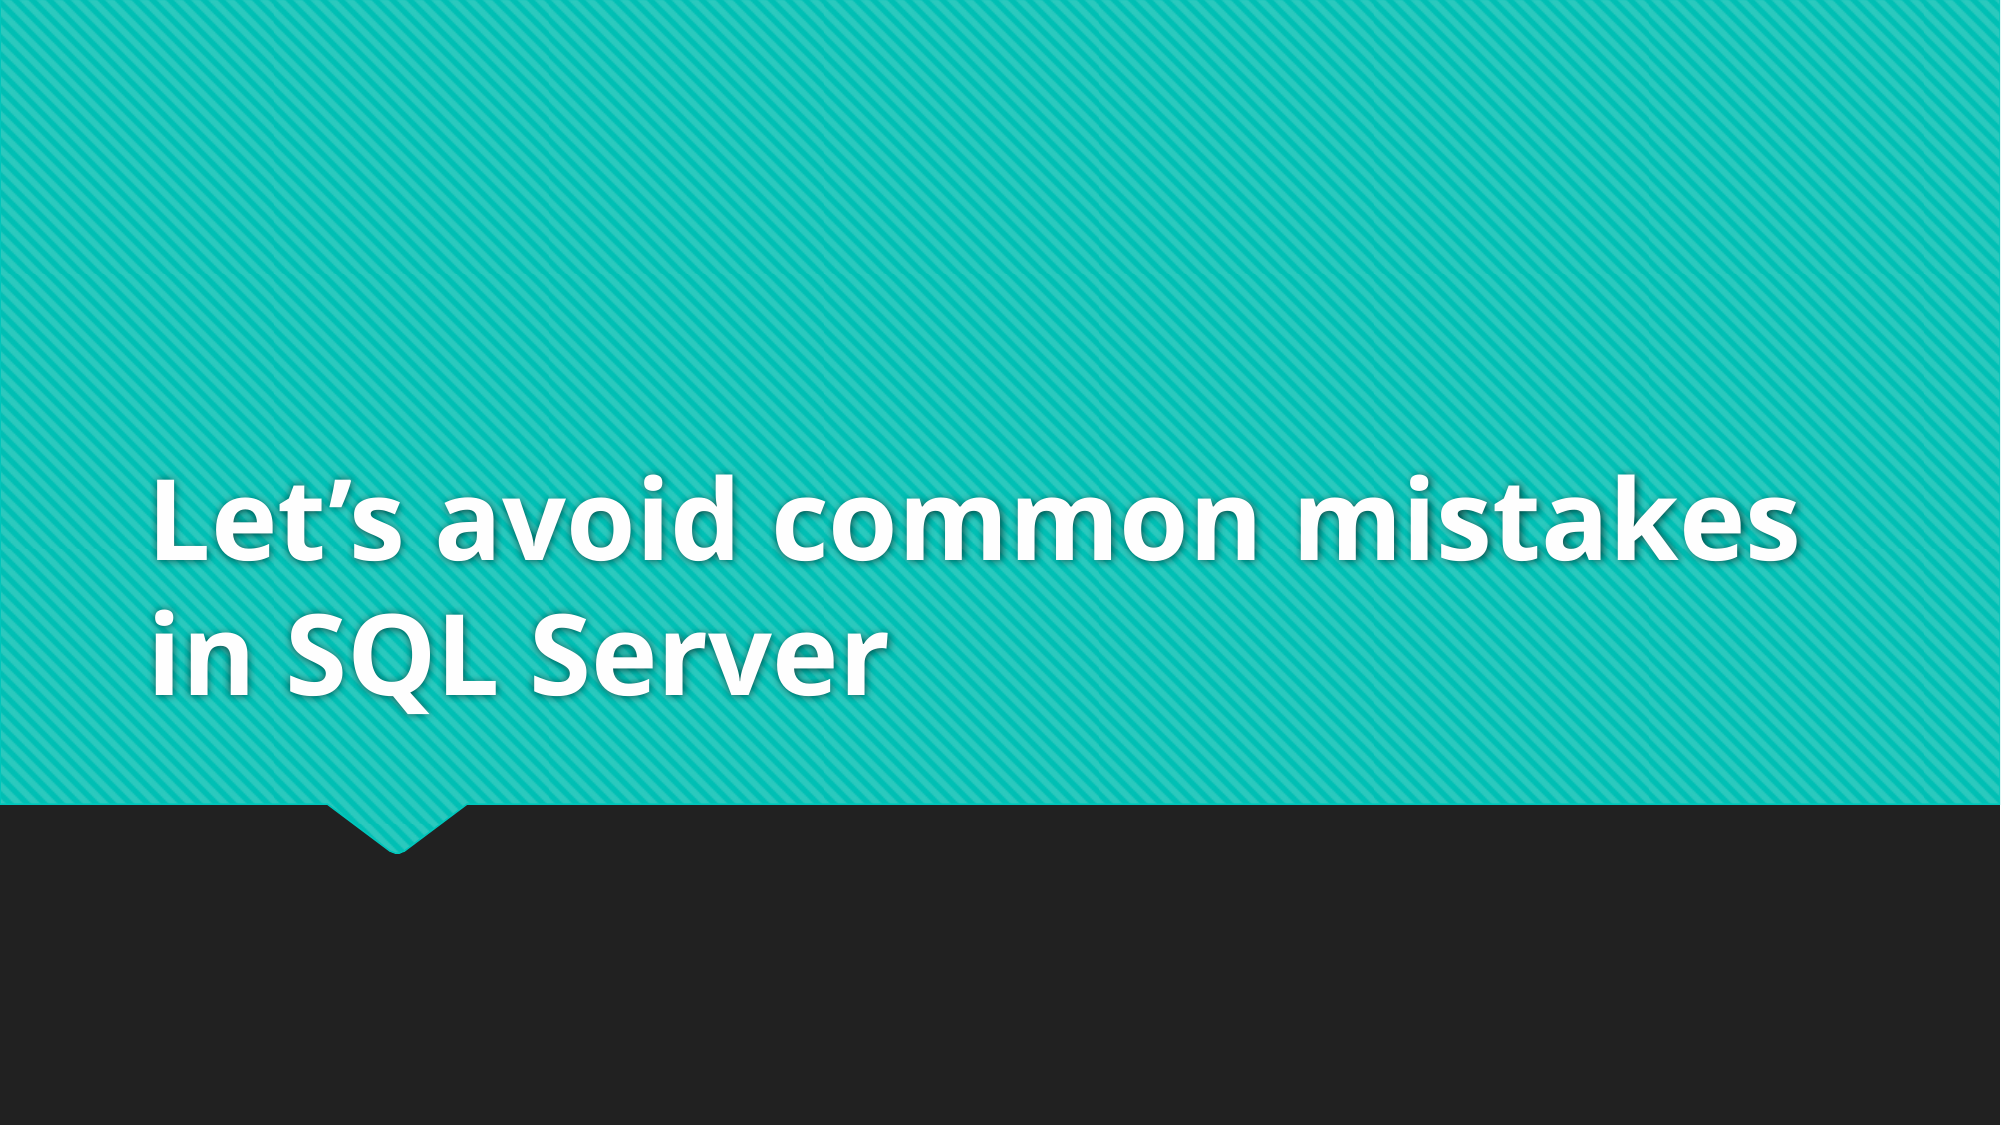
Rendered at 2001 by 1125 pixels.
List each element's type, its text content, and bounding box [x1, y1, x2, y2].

title Let’s avoid common mistakes in SQL Server [132, 237, 1868, 726]
